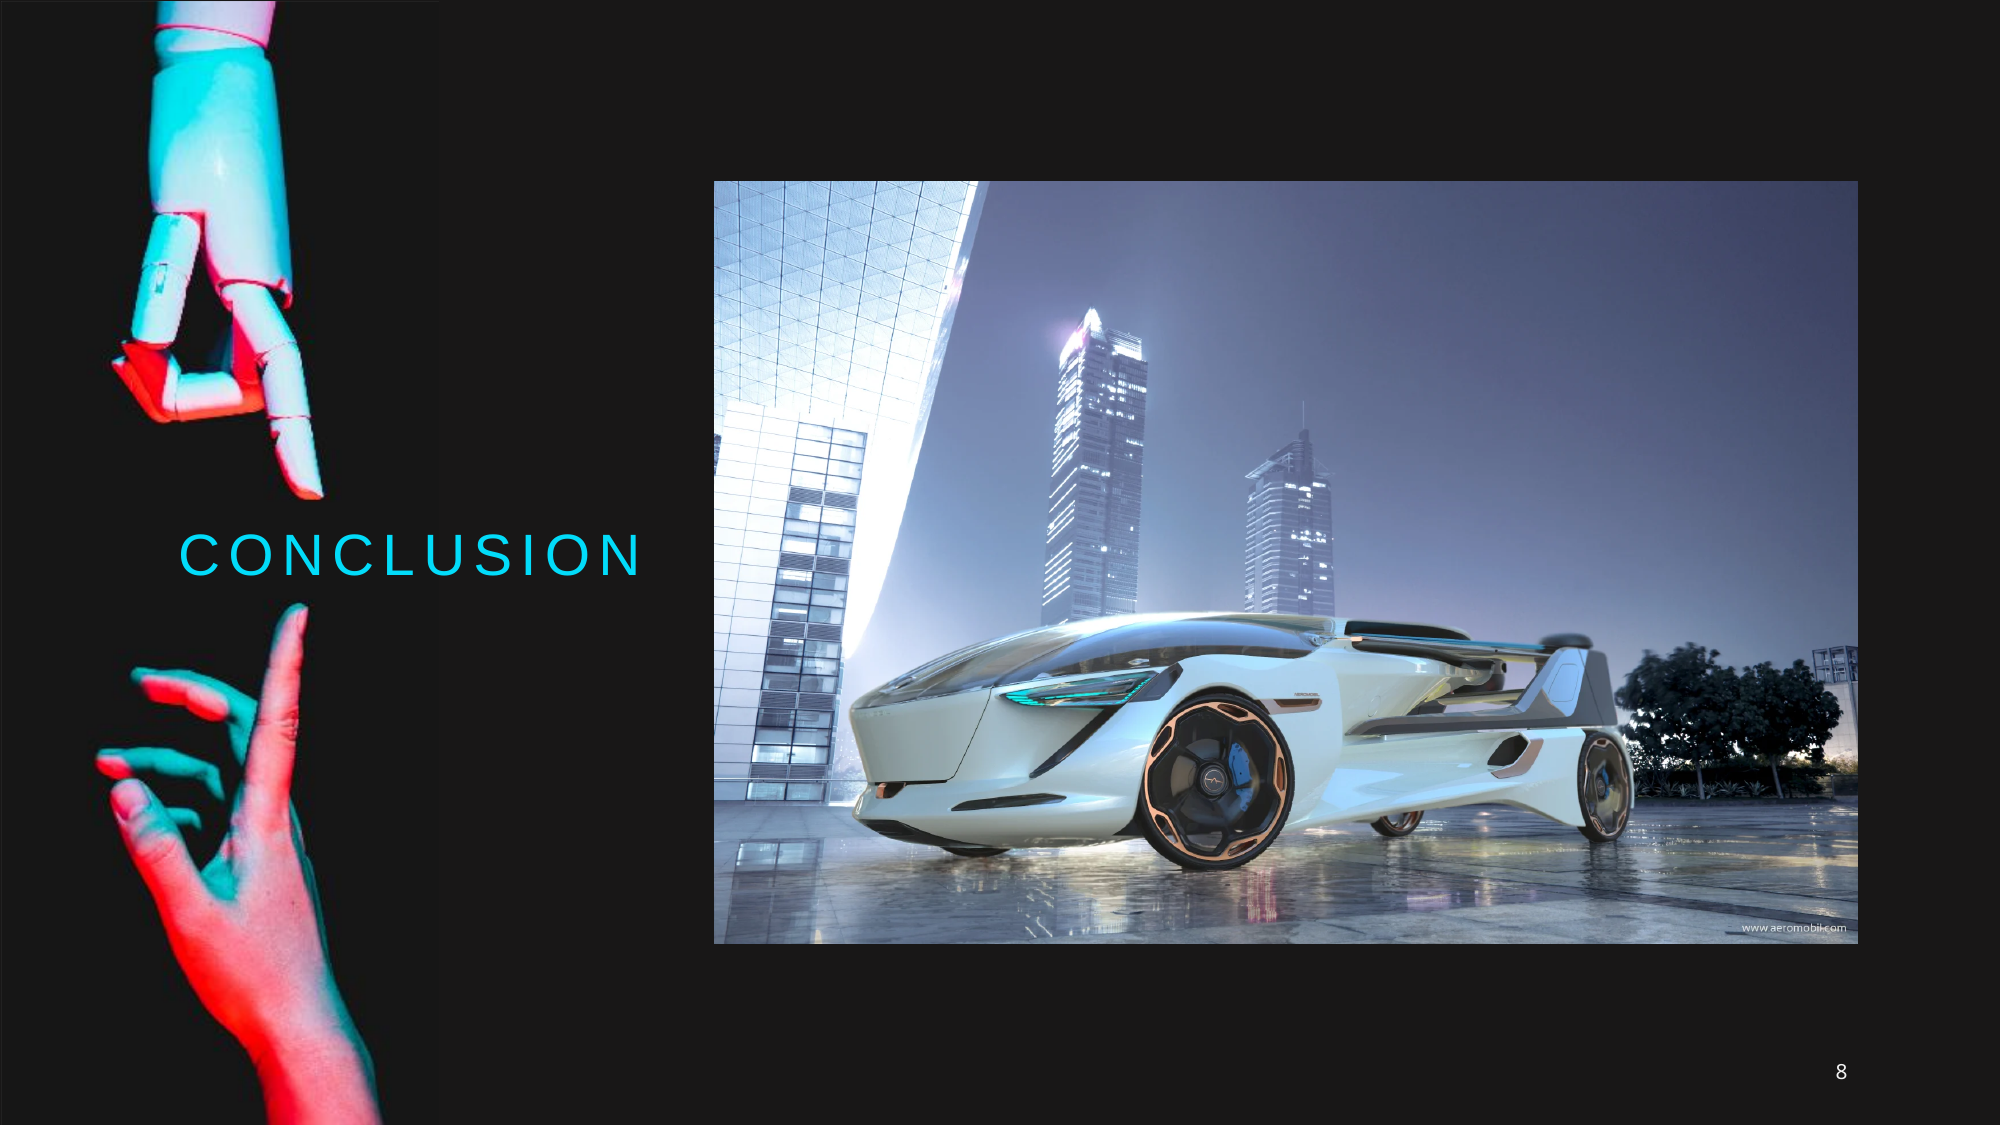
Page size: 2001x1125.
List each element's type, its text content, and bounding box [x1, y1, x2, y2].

slide_number 8 [1412, 1042, 1863, 1103]
picture [0, 2, 1858, 1125]
